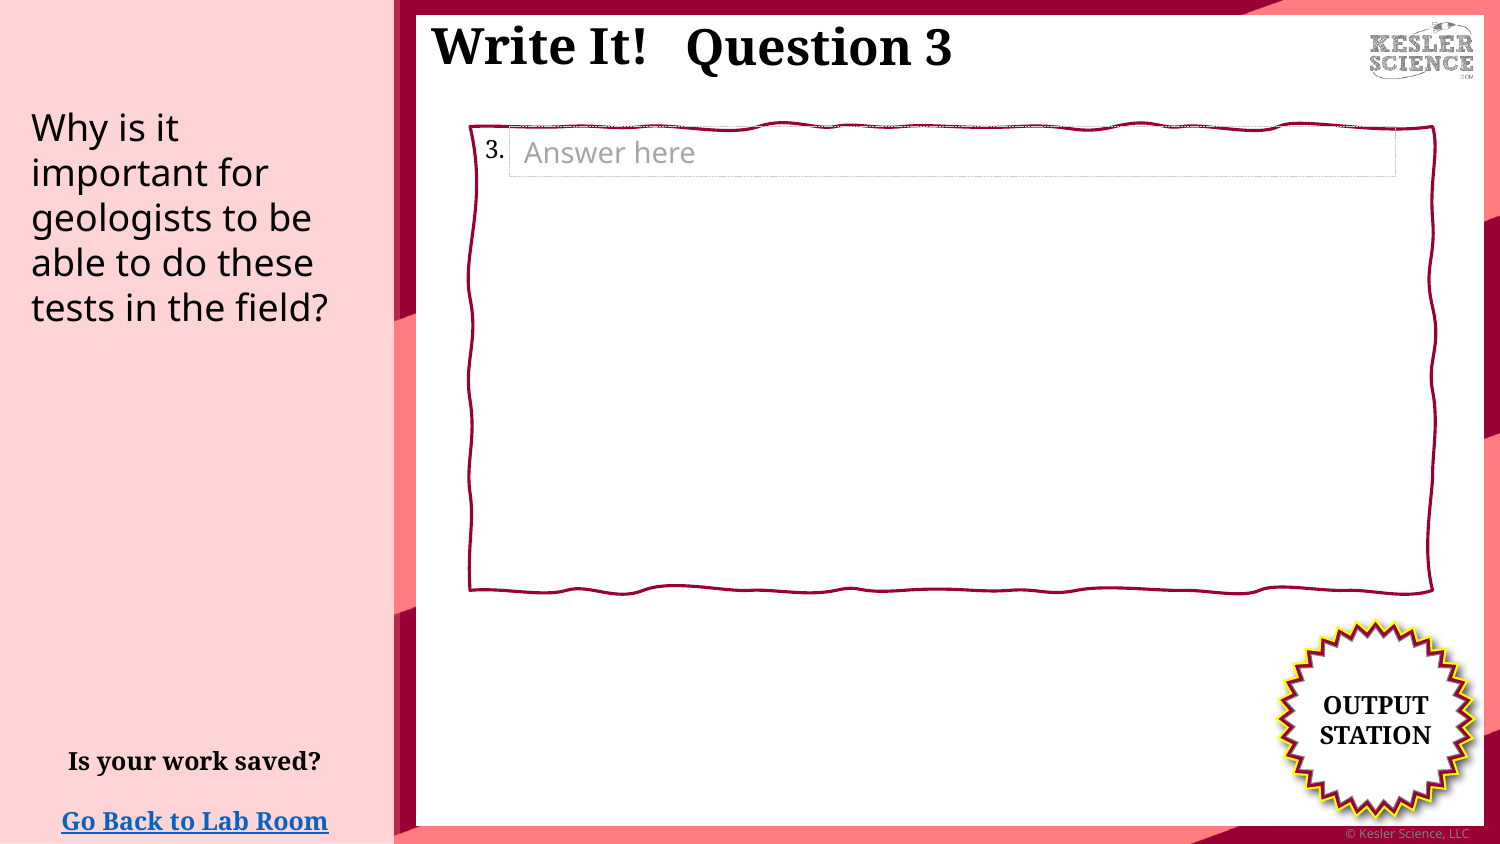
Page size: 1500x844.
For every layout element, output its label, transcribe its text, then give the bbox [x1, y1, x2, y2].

picture [400, 0, 1500, 844]
text_box Answer here [509, 126, 1396, 177]
text_box Is your work saved? Go Back to Lab Room [33, 737, 357, 844]
